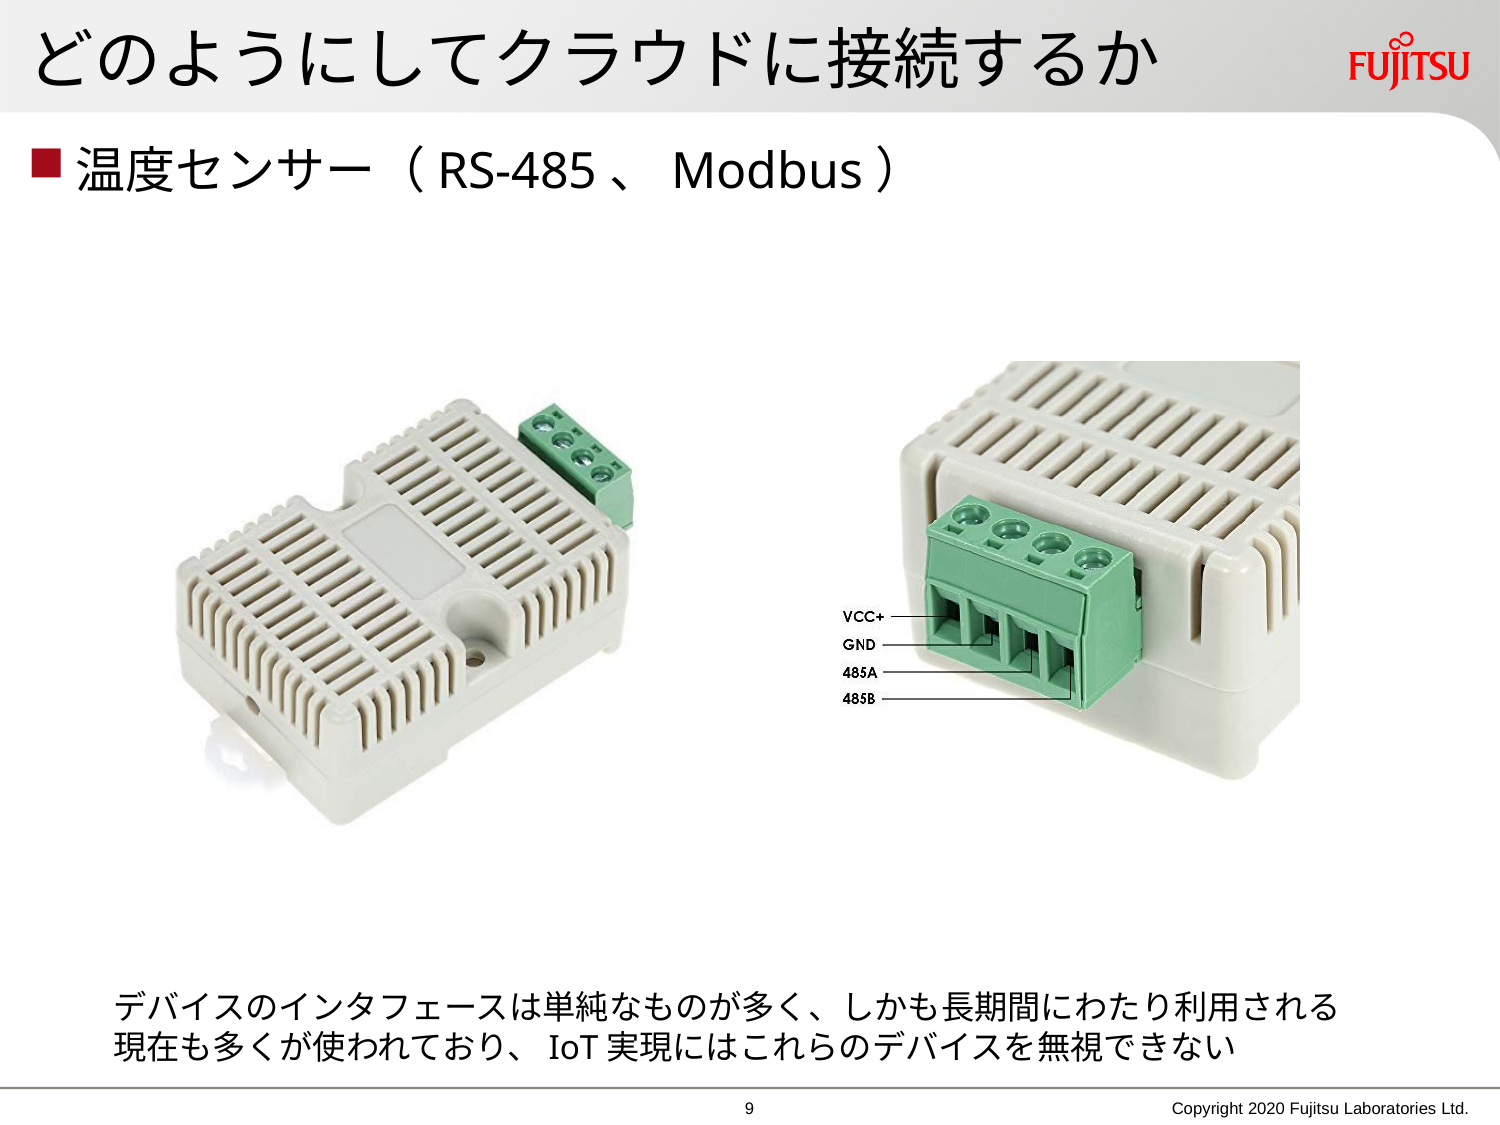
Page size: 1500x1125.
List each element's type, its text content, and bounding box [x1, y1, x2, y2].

slide_number 8 [705, 1091, 794, 1125]
footer Copyright 2020 Fujitsu Laboratories Ltd. [809, 1091, 1470, 1125]
picture [140, 339, 676, 874]
picture [0, 0, 1500, 176]
list 温度センサー（RS-485、Modbus） [27, 142, 1469, 227]
picture [809, 361, 1300, 852]
text_box デバイスのインタフェースは単純なものが多く、しかも長期間にわたり利用される 現在も多くが使われており、IoT実現にはこれらのデバイスを無視できない [98, 978, 1398, 1074]
title どのようにしてクラウドに接続するか [27, 0, 1317, 114]
